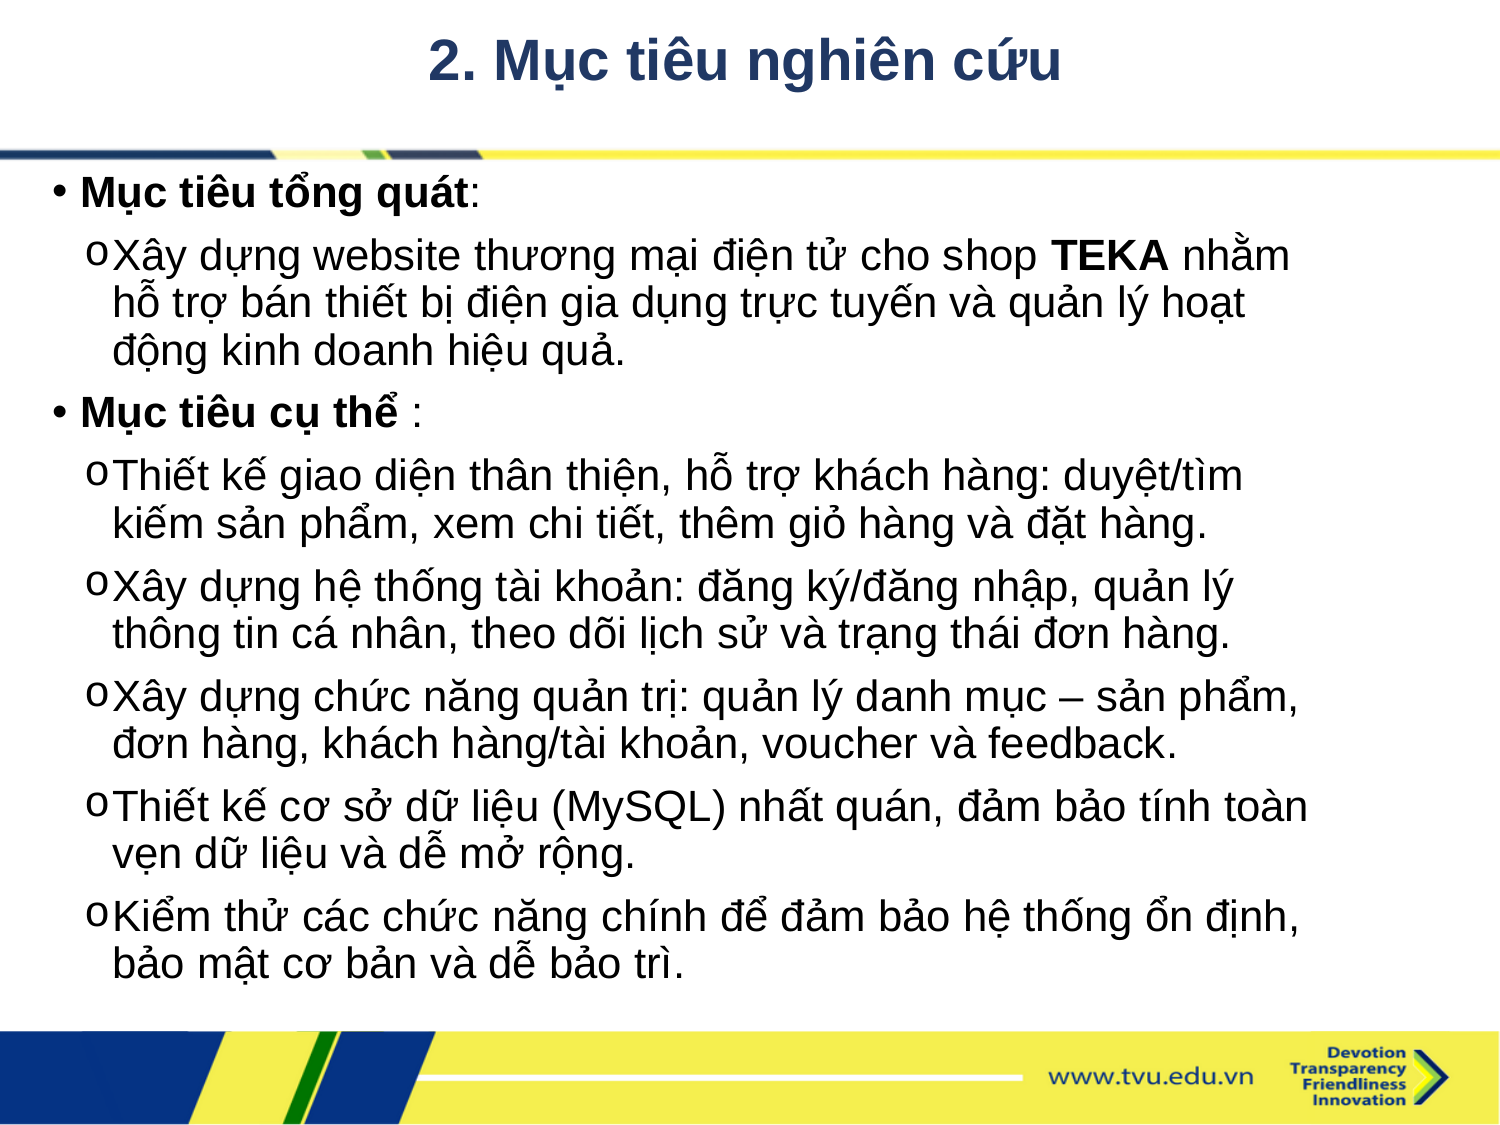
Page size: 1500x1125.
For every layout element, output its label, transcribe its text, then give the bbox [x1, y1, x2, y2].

picture [0, 1031, 1500, 1125]
list Mục tiêu tổng quát: Xây dựng website thương mại điện tử cho shop TEKA nhằm hỗ trợ bán thiết bị điện gia dụng trực tuyến và quản lý hoạt động kinh doanh hiệu quả. Mục tiêu cụ thể : Thiết kế giao diện thân thiện, hỗ trợ khách hàng: duyệt/tìm kiếm sản phẩm, xem chi tiết, thêm giỏ hàng và đặt hàng. Xây dựng hệ thống tài khoản: đăng ký/đăng nhập, quản lý thông tin cá nhân, theo dõi lịch sử và trạng thái đơn hàng. Xây dựng chức năng quản trị: quản lý danh mục – sản phẩm, đơn hàng, khách hàng/tài khoản, voucher và feedback. Thiết kế cơ sở dữ liệu (MySQL) nhất quán, đảm bảo tính toàn vẹn dữ liệu và dễ mở rộng. Kiểm thử các chức năng chính để đảm bảo hệ thống ổn định, bảo mật cơ bản và dễ bảo trì. [37, 162, 1332, 1013]
picture [0, 147, 1500, 162]
title 2. Mục tiêu nghiên cứu [413, 12, 1087, 110]
